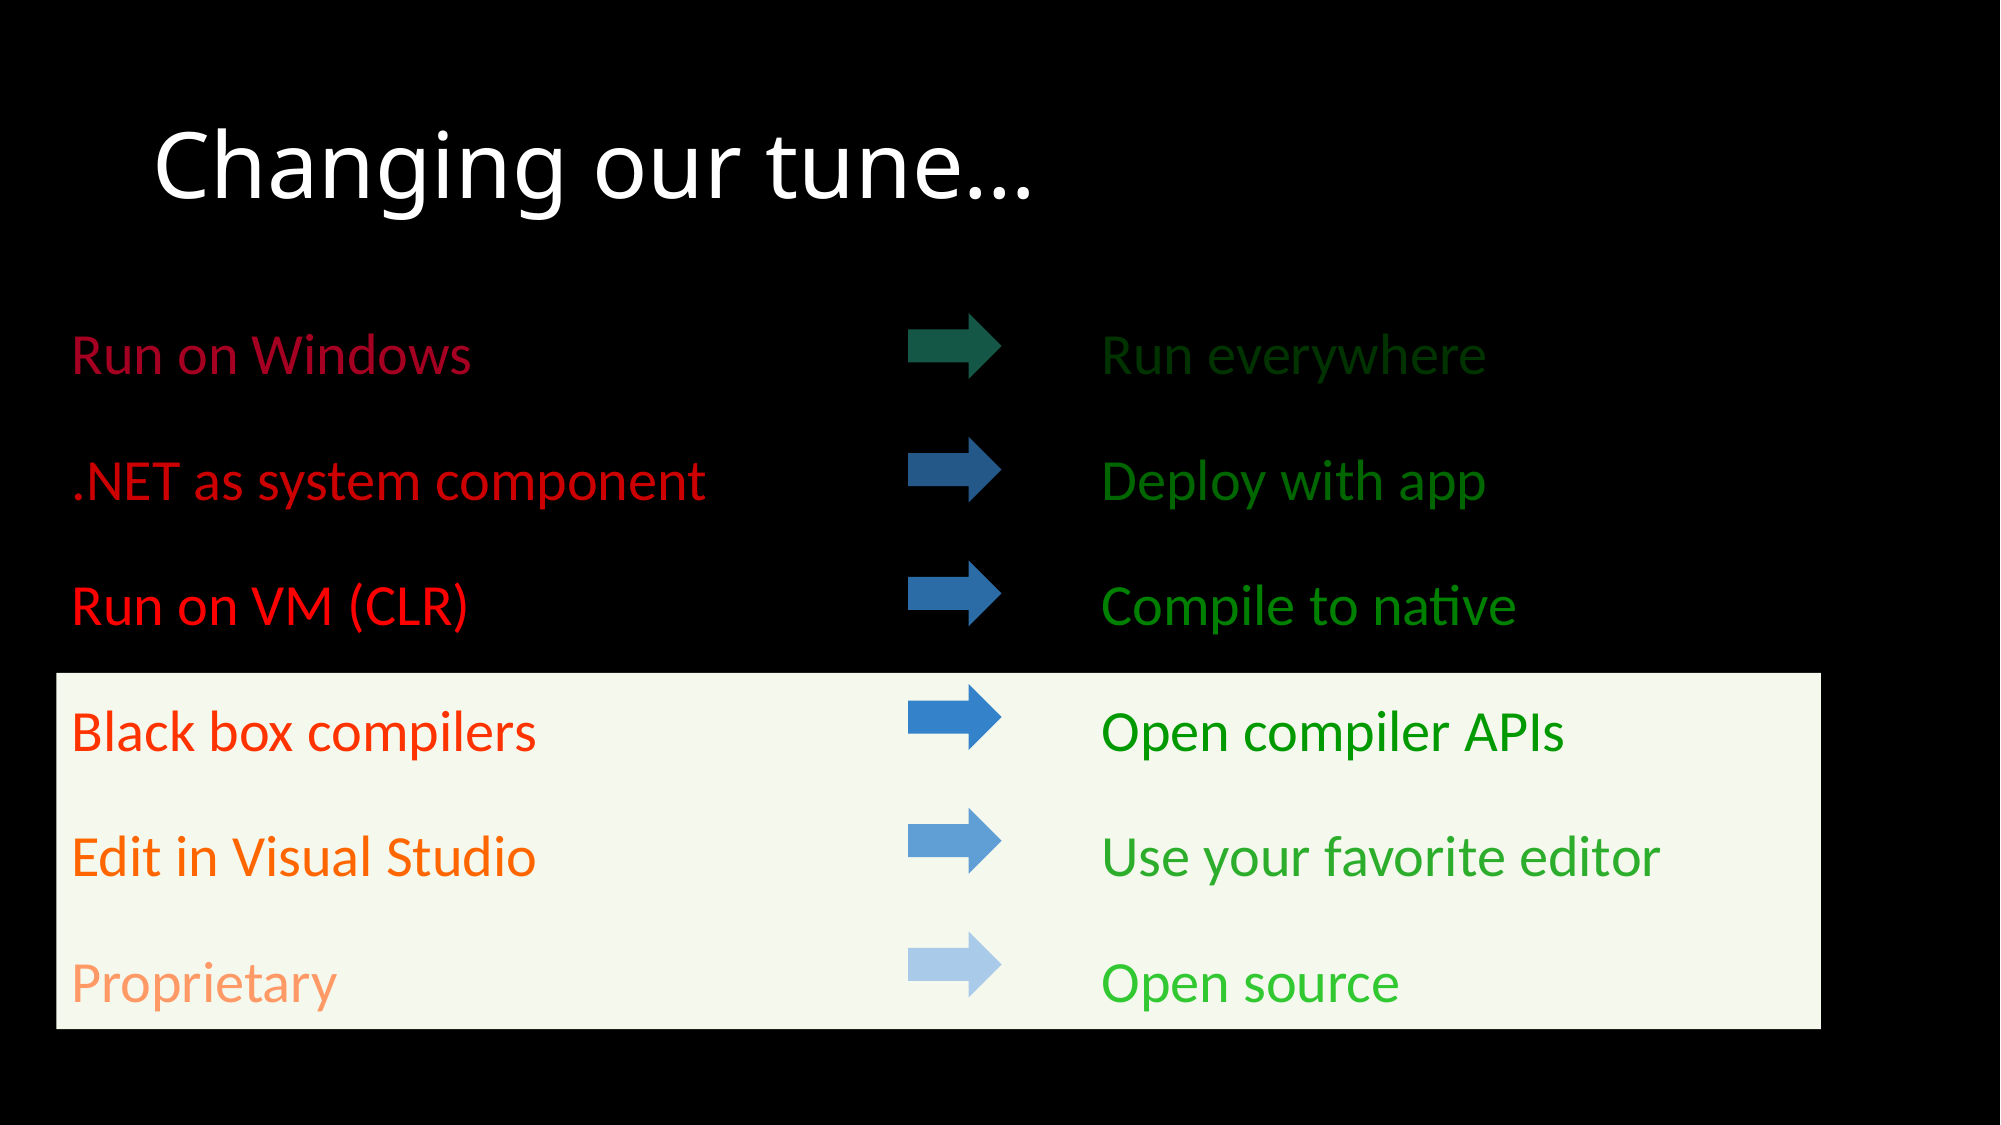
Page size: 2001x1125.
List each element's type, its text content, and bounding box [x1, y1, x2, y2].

text_box [906, 310, 1004, 382]
list Run everywhere Deploy with app Compile to native Open compiler APIs Use your favorite editor Open source [1086, 273, 1937, 1068]
text_box [906, 805, 1004, 877]
text_box [906, 928, 1004, 1000]
text_box [906, 557, 1004, 629]
text_box [907, 672, 1086, 1030]
text_box [906, 434, 1004, 506]
list Run on Windows .NET as system component Run on VM (CLR) Black box compilers Edit in Visual Studio Proprietary [56, 273, 907, 1068]
text_box [906, 681, 1004, 753]
title Changing our tune… [137, 59, 1863, 278]
